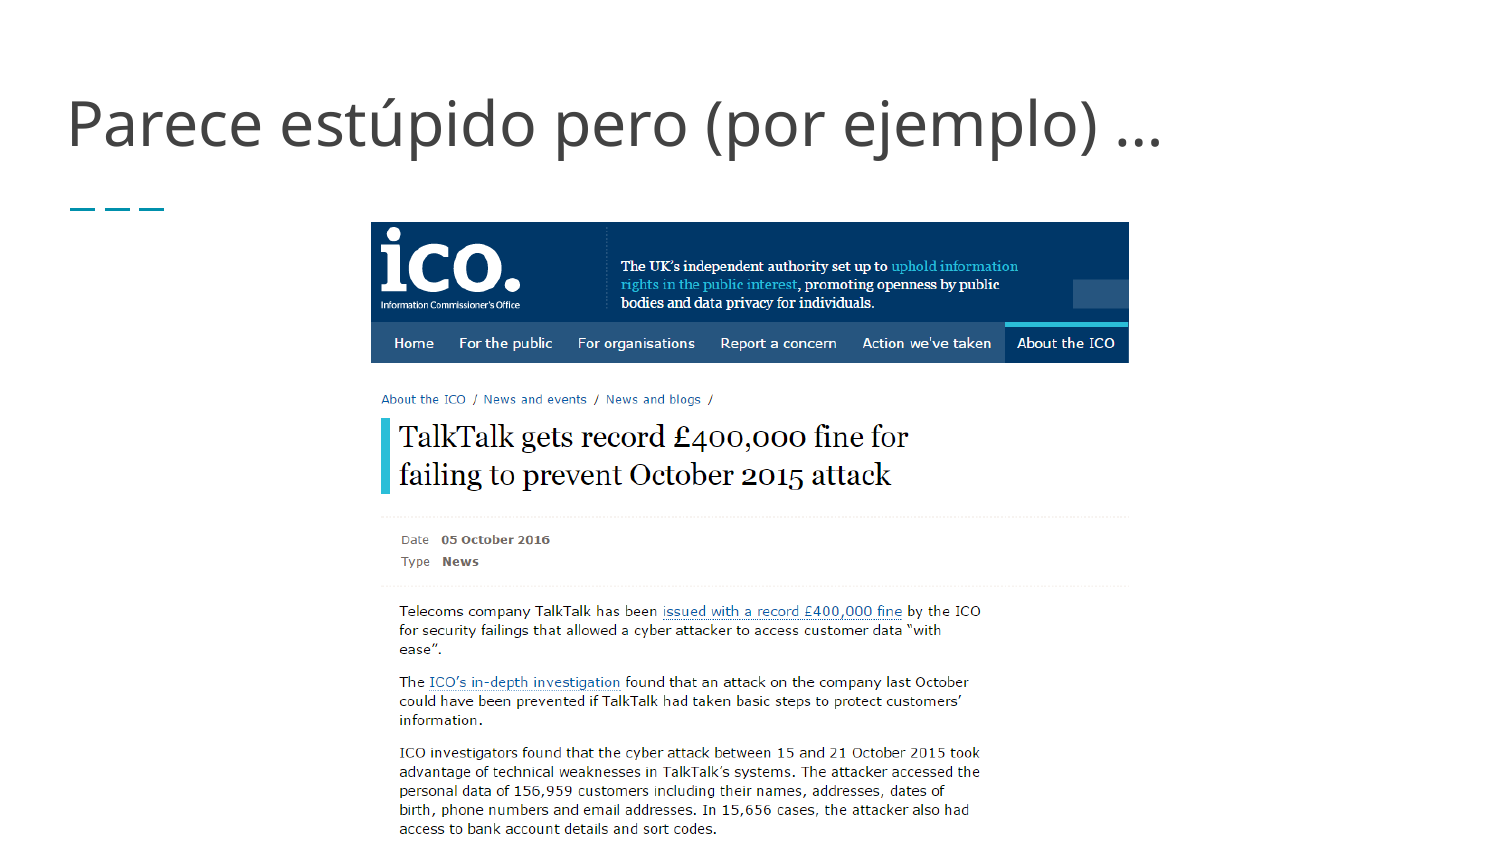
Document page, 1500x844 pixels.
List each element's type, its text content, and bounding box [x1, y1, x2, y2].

title Parece estúpido pero (por ejemplo) … [51, 61, 1449, 182]
picture [371, 222, 1129, 844]
